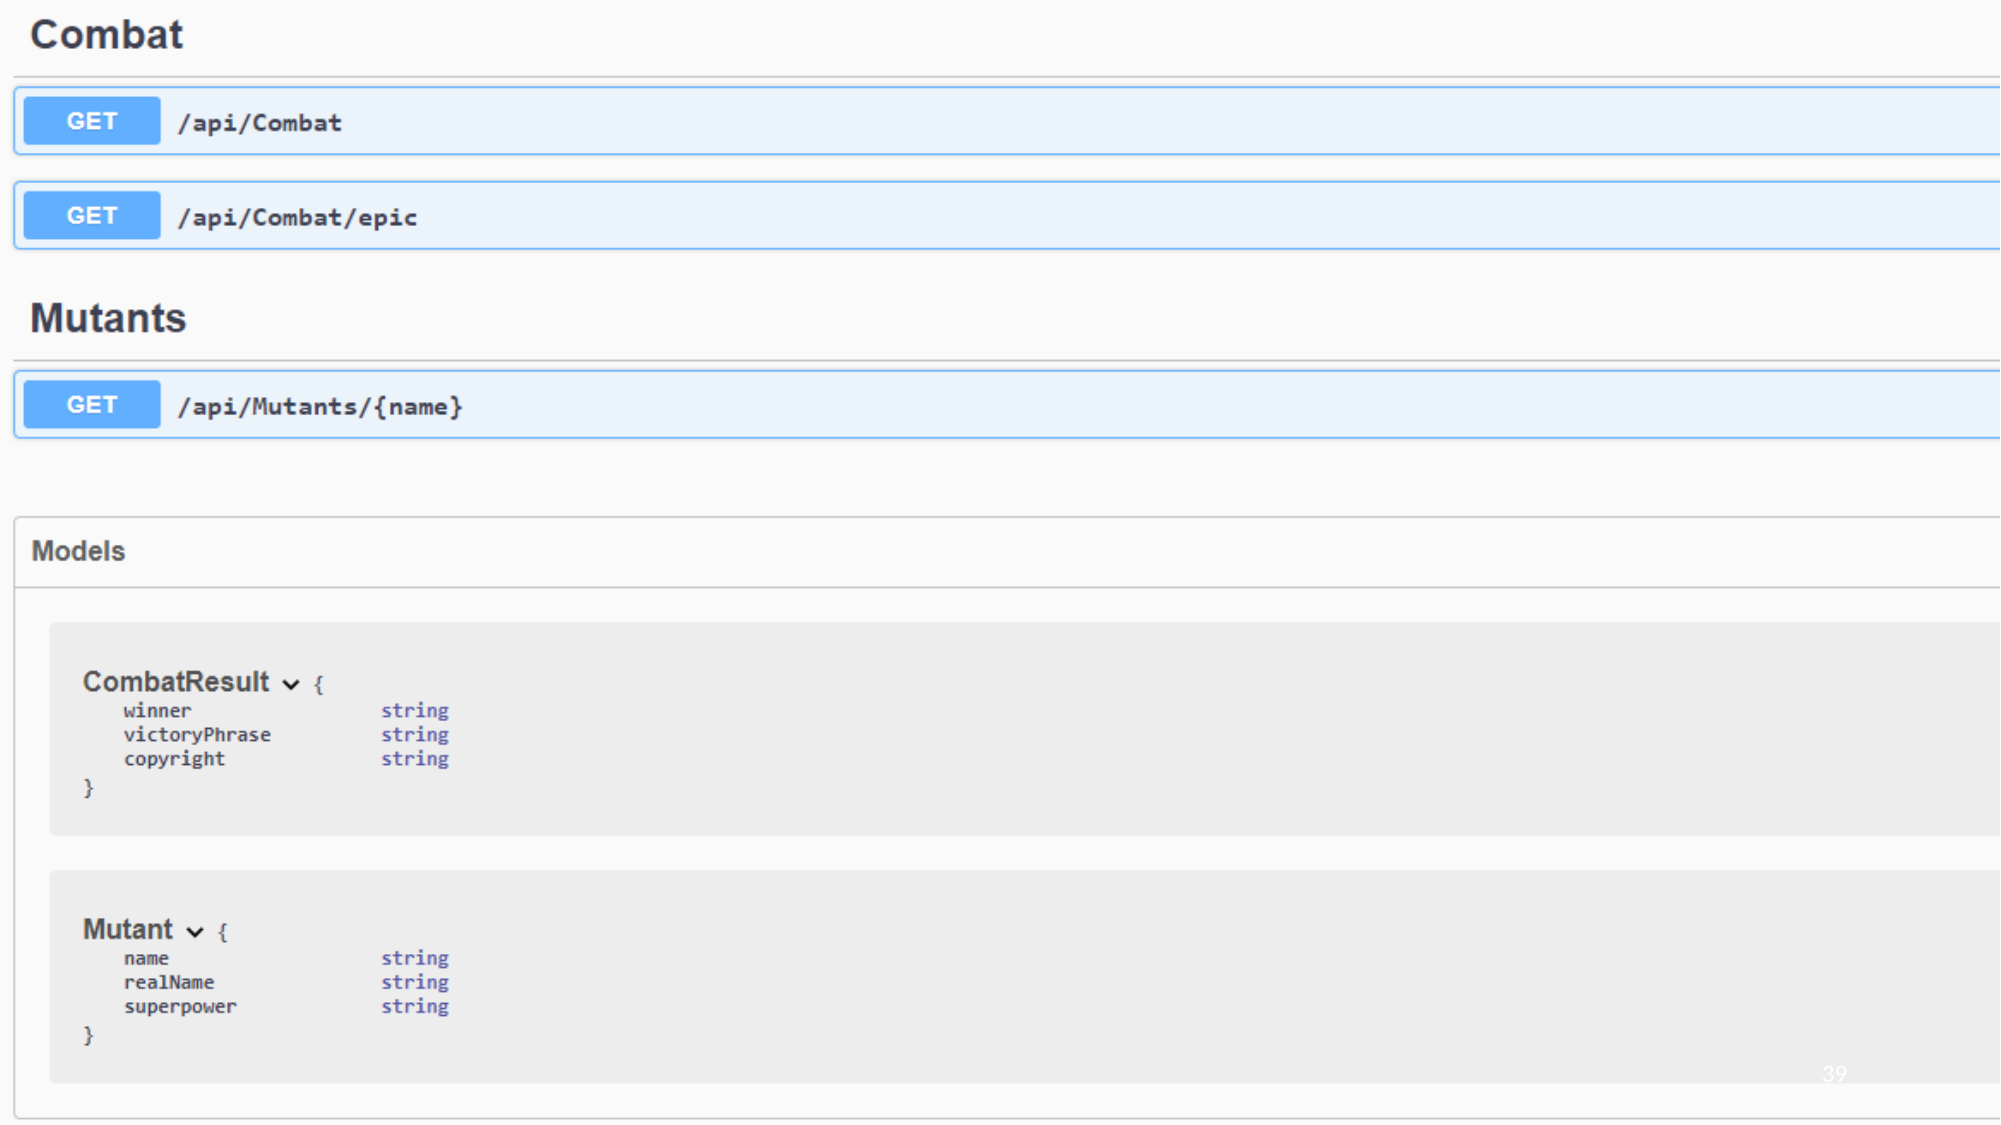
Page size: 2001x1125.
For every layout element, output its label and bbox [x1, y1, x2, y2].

list [0, 0, 2000, 1125]
